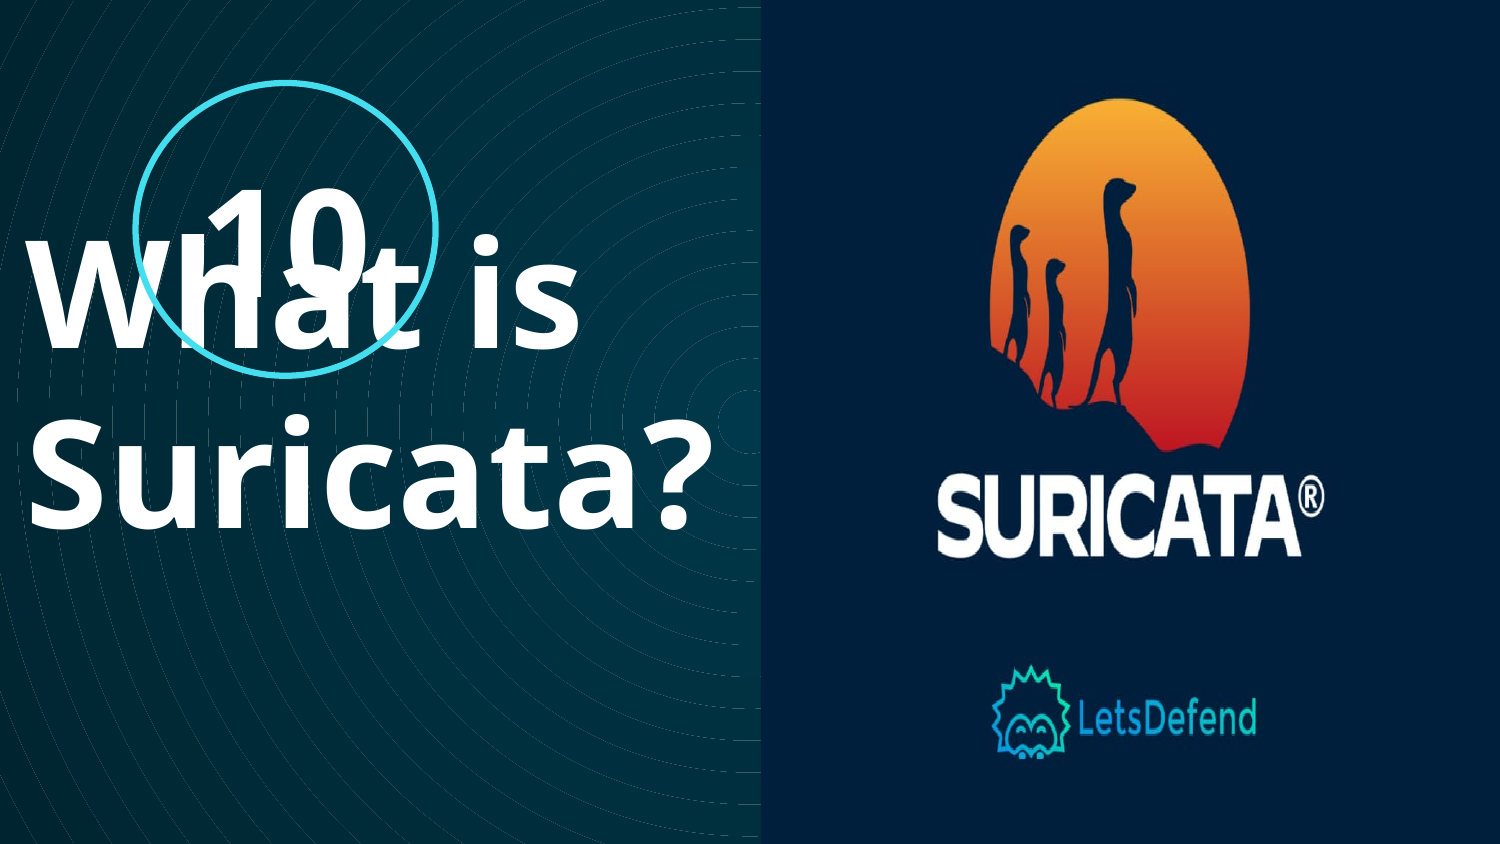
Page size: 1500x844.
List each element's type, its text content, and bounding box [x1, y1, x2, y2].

picture [474, 235, 497, 255]
picture [762, 0, 1500, 844]
picture [516, 265, 577, 349]
title What is Suricata? [10, 376, 755, 574]
picture [26, 241, 133, 347]
picture [475, 267, 497, 347]
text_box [135, 82, 436, 376]
